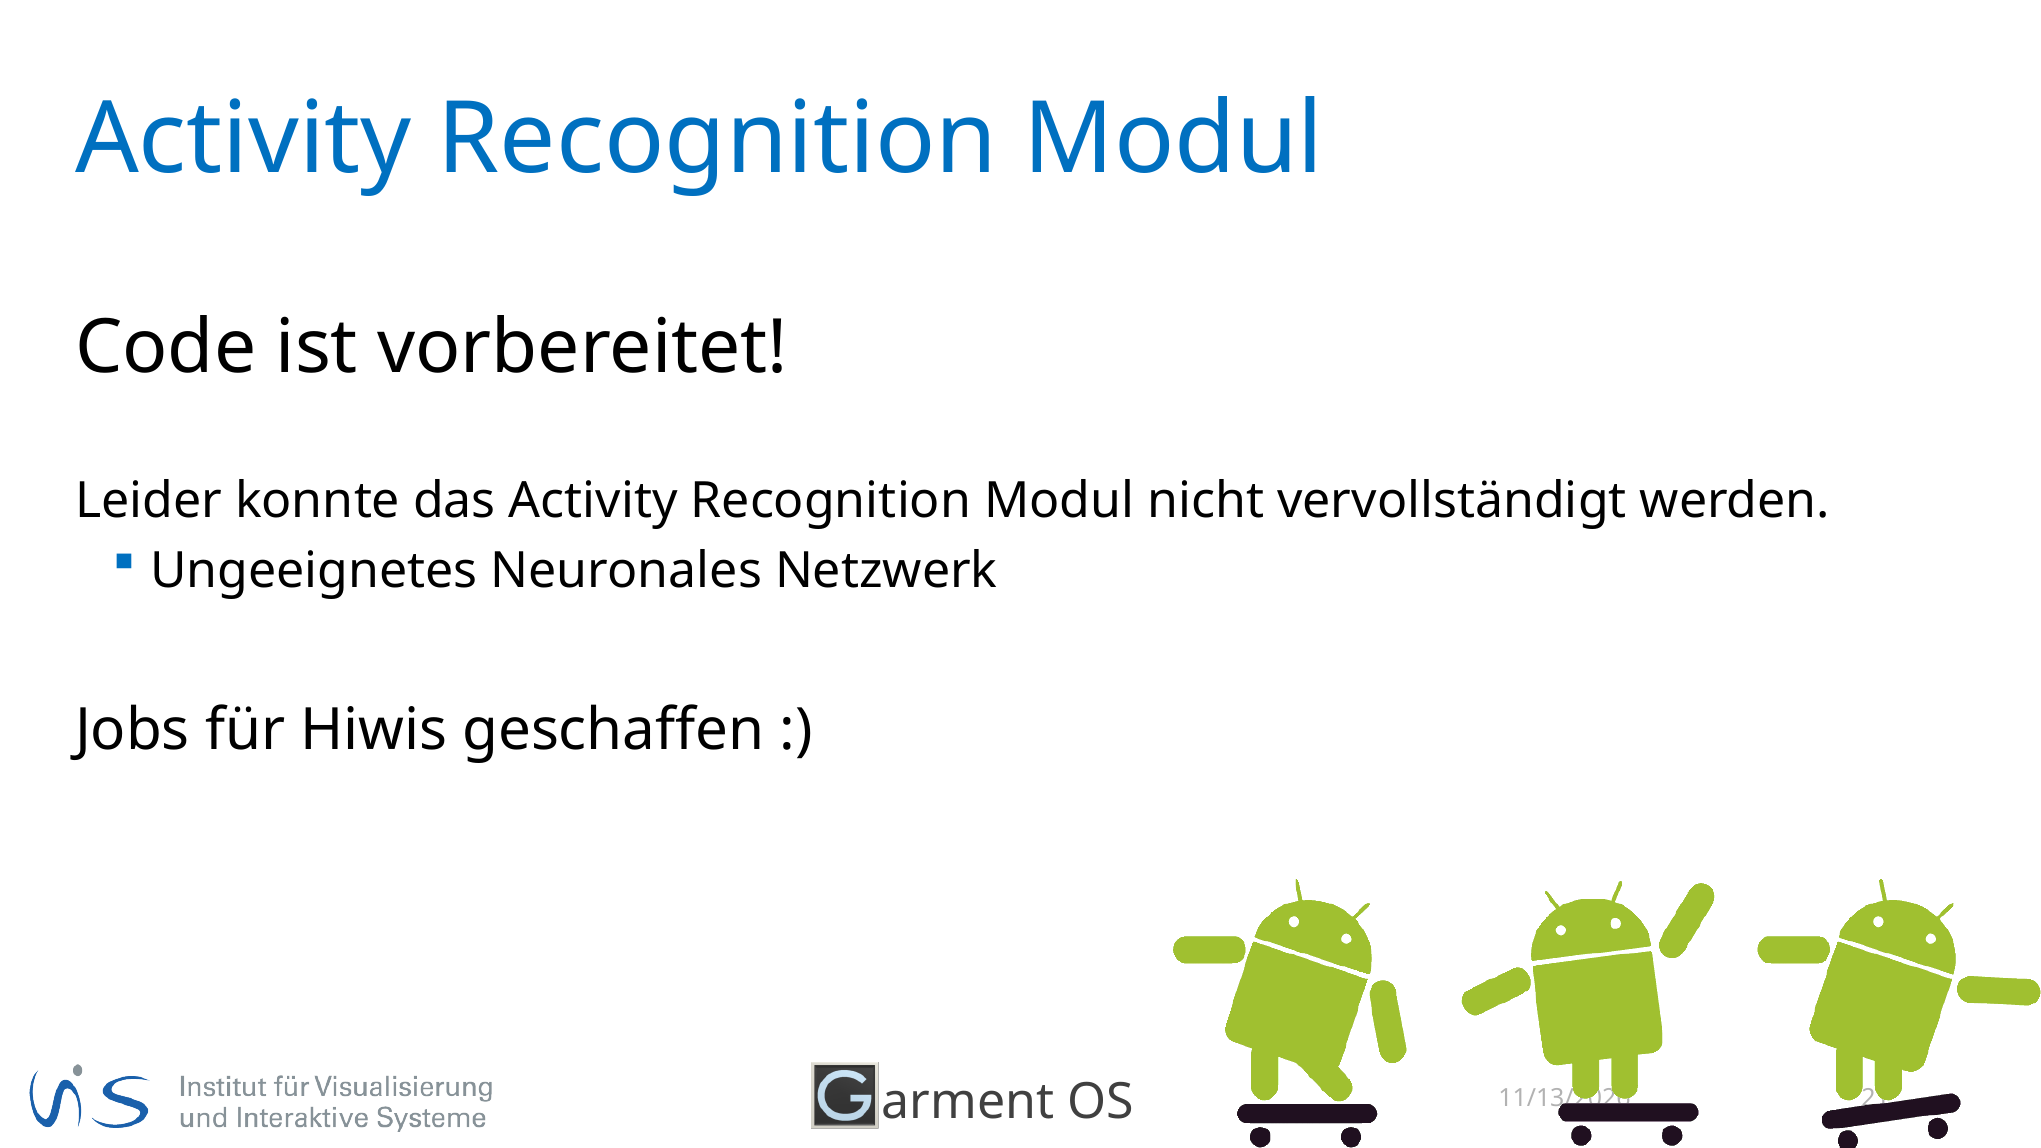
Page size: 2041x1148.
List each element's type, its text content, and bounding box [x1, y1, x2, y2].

list Code ist vorbereitet! Leider konnte das Activity Recognition Modul nicht vervollständigt werden. Ungeeignetes Neuronales Netzwerk Jobs für Hiwis geschaffen :) [45, 273, 1993, 1096]
picture [1131, 846, 2041, 1148]
title Activity Recognition Modul [45, 48, 1996, 199]
picture [29, 1064, 492, 1132]
picture [806, 1096, 883, 1133]
